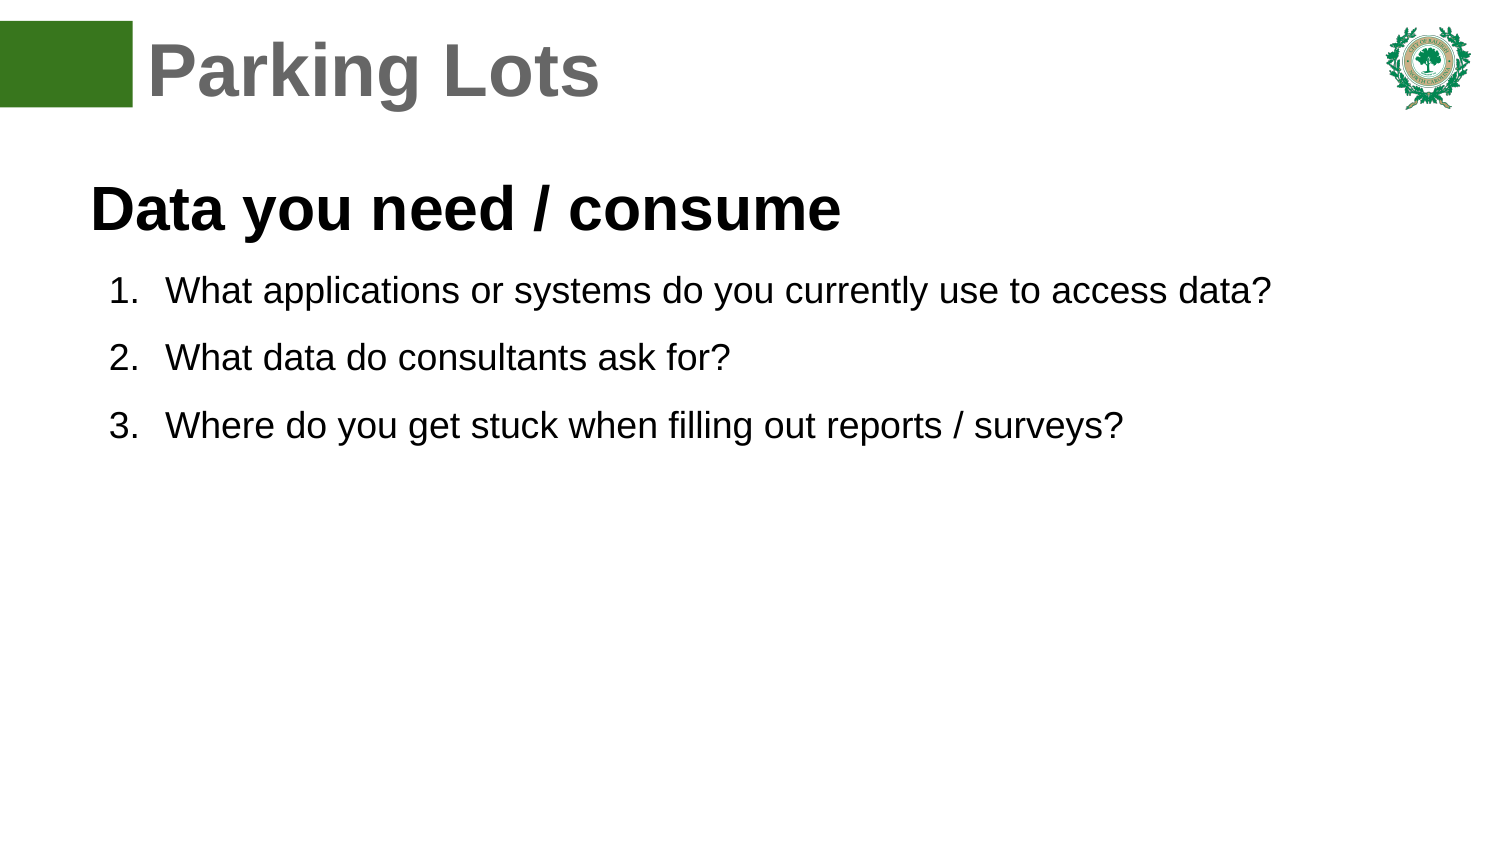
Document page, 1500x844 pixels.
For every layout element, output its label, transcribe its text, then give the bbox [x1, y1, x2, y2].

list Data you need / consume What applications or systems do you currently use to access data? What data do consultants ask for? Where do you get stuck when filling out reports / surveys? [75, 115, 1425, 808]
title Parking Lots [132, 6, 1367, 123]
picture [1380, 20, 1476, 116]
